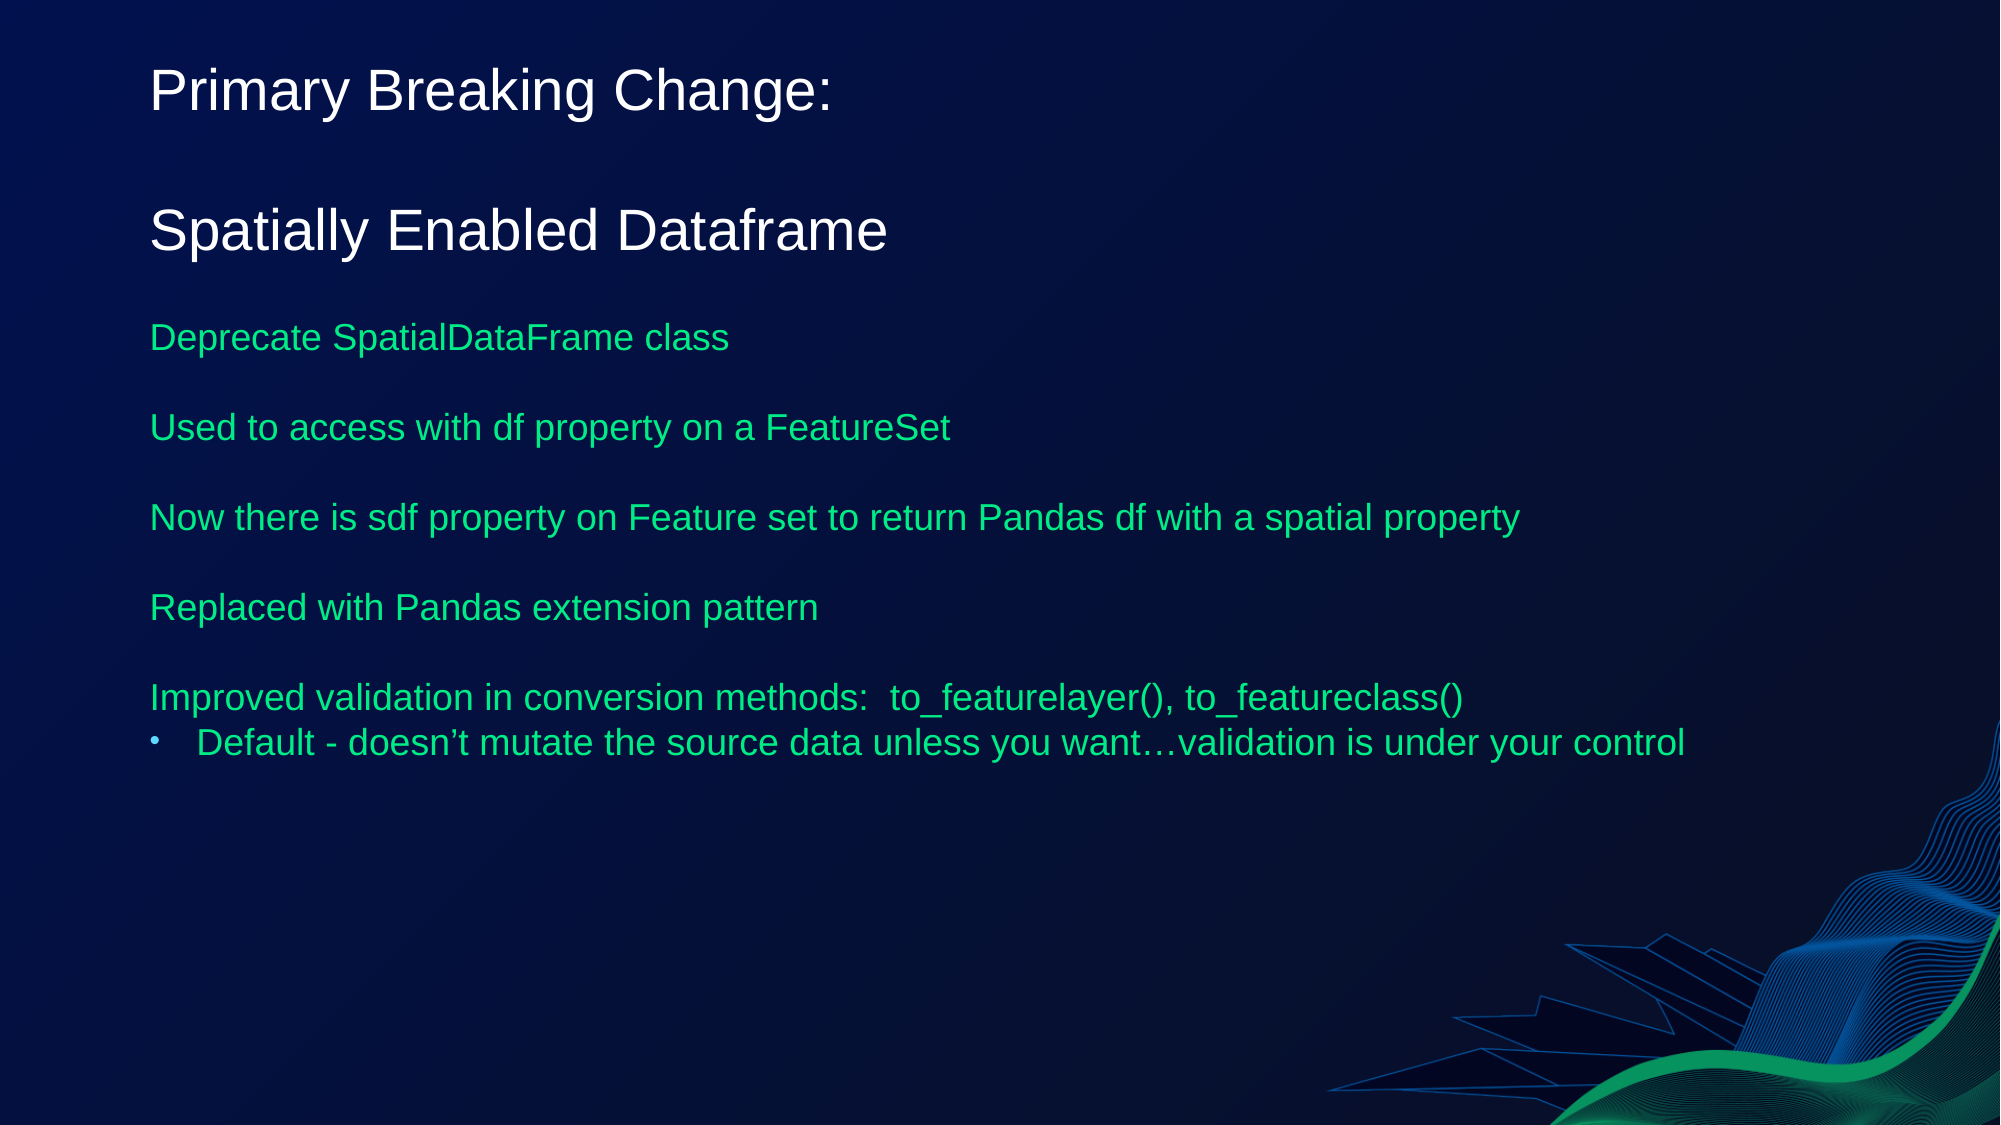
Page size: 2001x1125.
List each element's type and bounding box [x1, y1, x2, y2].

text_box [0, 0, 2000, 1125]
